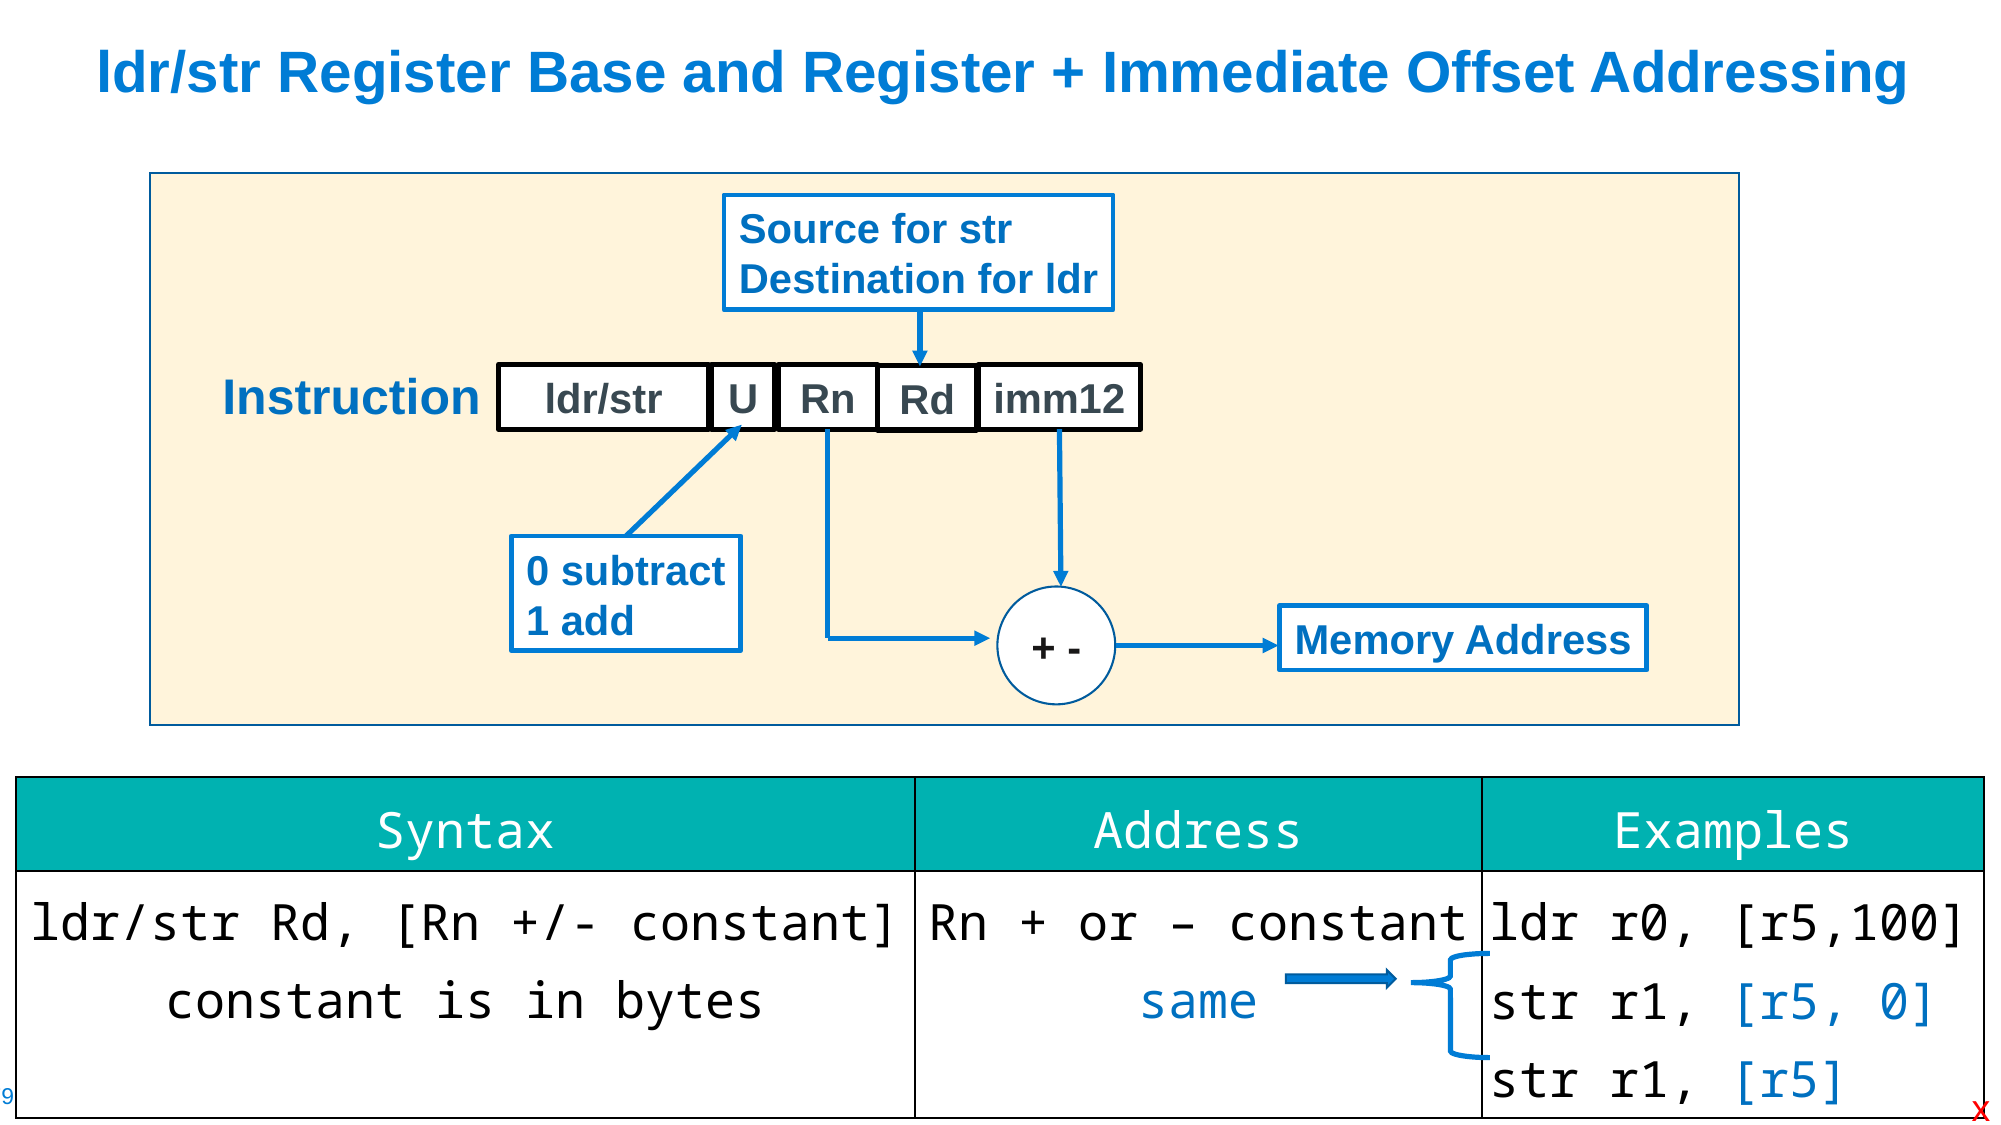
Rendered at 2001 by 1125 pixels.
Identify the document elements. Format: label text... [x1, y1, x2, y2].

text_box Rn [778, 364, 878, 430]
text_box x [1956, 1076, 2000, 1125]
text_box 0 subtract 1 add [511, 535, 741, 651]
text_box Source for str Destination for ldr [723, 194, 1114, 310]
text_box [626, 424, 742, 537]
table_cell Rn + or – constant same [916, 872, 1481, 1117]
text_box U [711, 364, 775, 430]
text_box imm12 [978, 364, 1141, 430]
table_header Syntax [17, 778, 914, 870]
table_cell ldr r0, [r5,100] str r1, [r5, 0] str r1, [r5] [1483, 872, 1983, 1117]
text_box [1410, 952, 1490, 1059]
text_box [1284, 967, 1398, 991]
table_header Address [916, 778, 1481, 870]
text_box Rd [878, 365, 977, 430]
title ldr/str Register Base and Register + Immediate Offset Addressing [81, 31, 1957, 113]
table_cell ldr/str Rd, [Rn +/- constant] constant is in bytes [17, 872, 914, 1117]
text_box [149, 172, 1740, 726]
text_box + - [996, 585, 1117, 706]
text_box ldr/str [498, 364, 709, 430]
text_box Memory Address [1279, 605, 1647, 671]
text_box Instruction [207, 357, 496, 433]
table_header Examples [1483, 778, 1983, 870]
